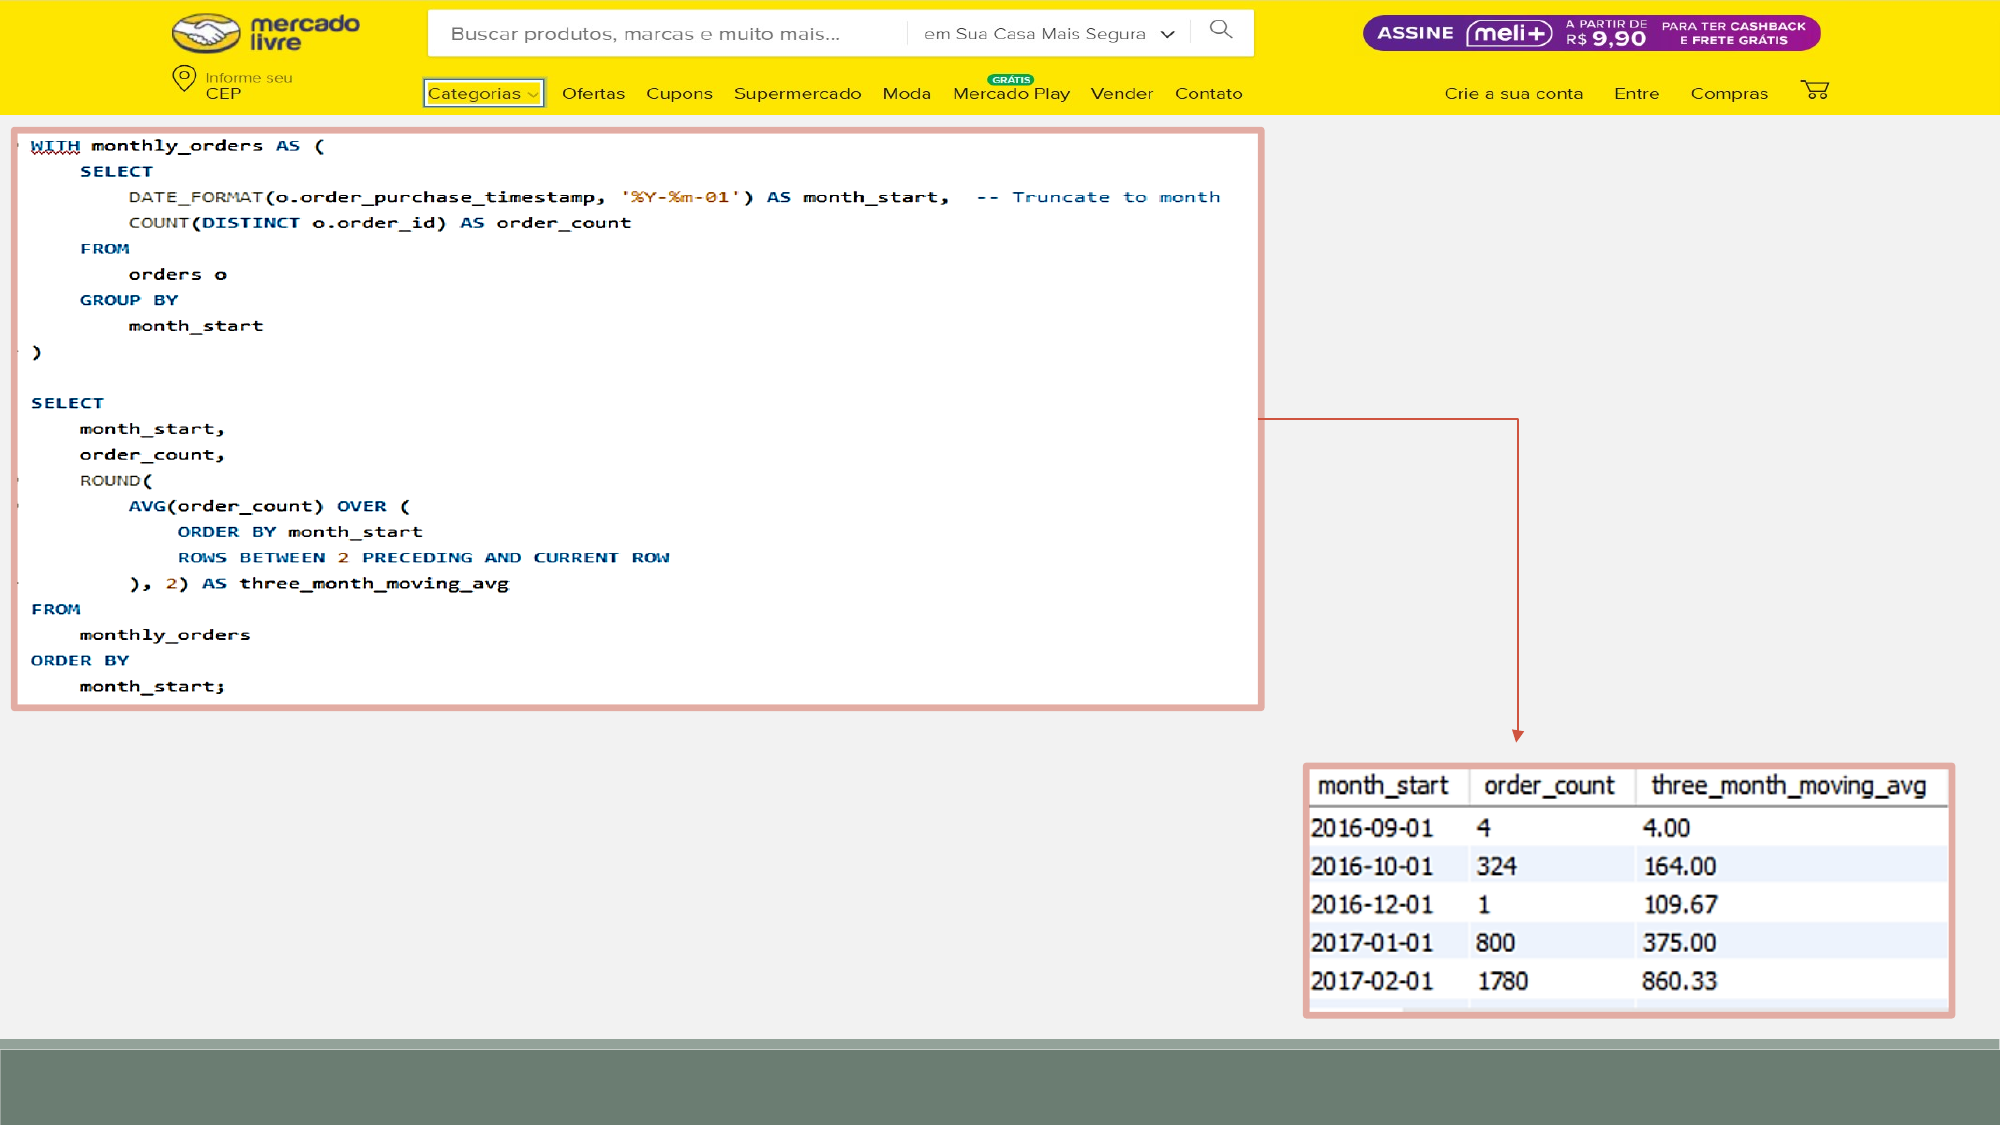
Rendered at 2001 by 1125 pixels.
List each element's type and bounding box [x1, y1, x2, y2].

picture [1309, 768, 1949, 1013]
text_box [1257, 418, 1517, 744]
picture [0, 0, 2000, 115]
picture [17, 132, 1259, 705]
